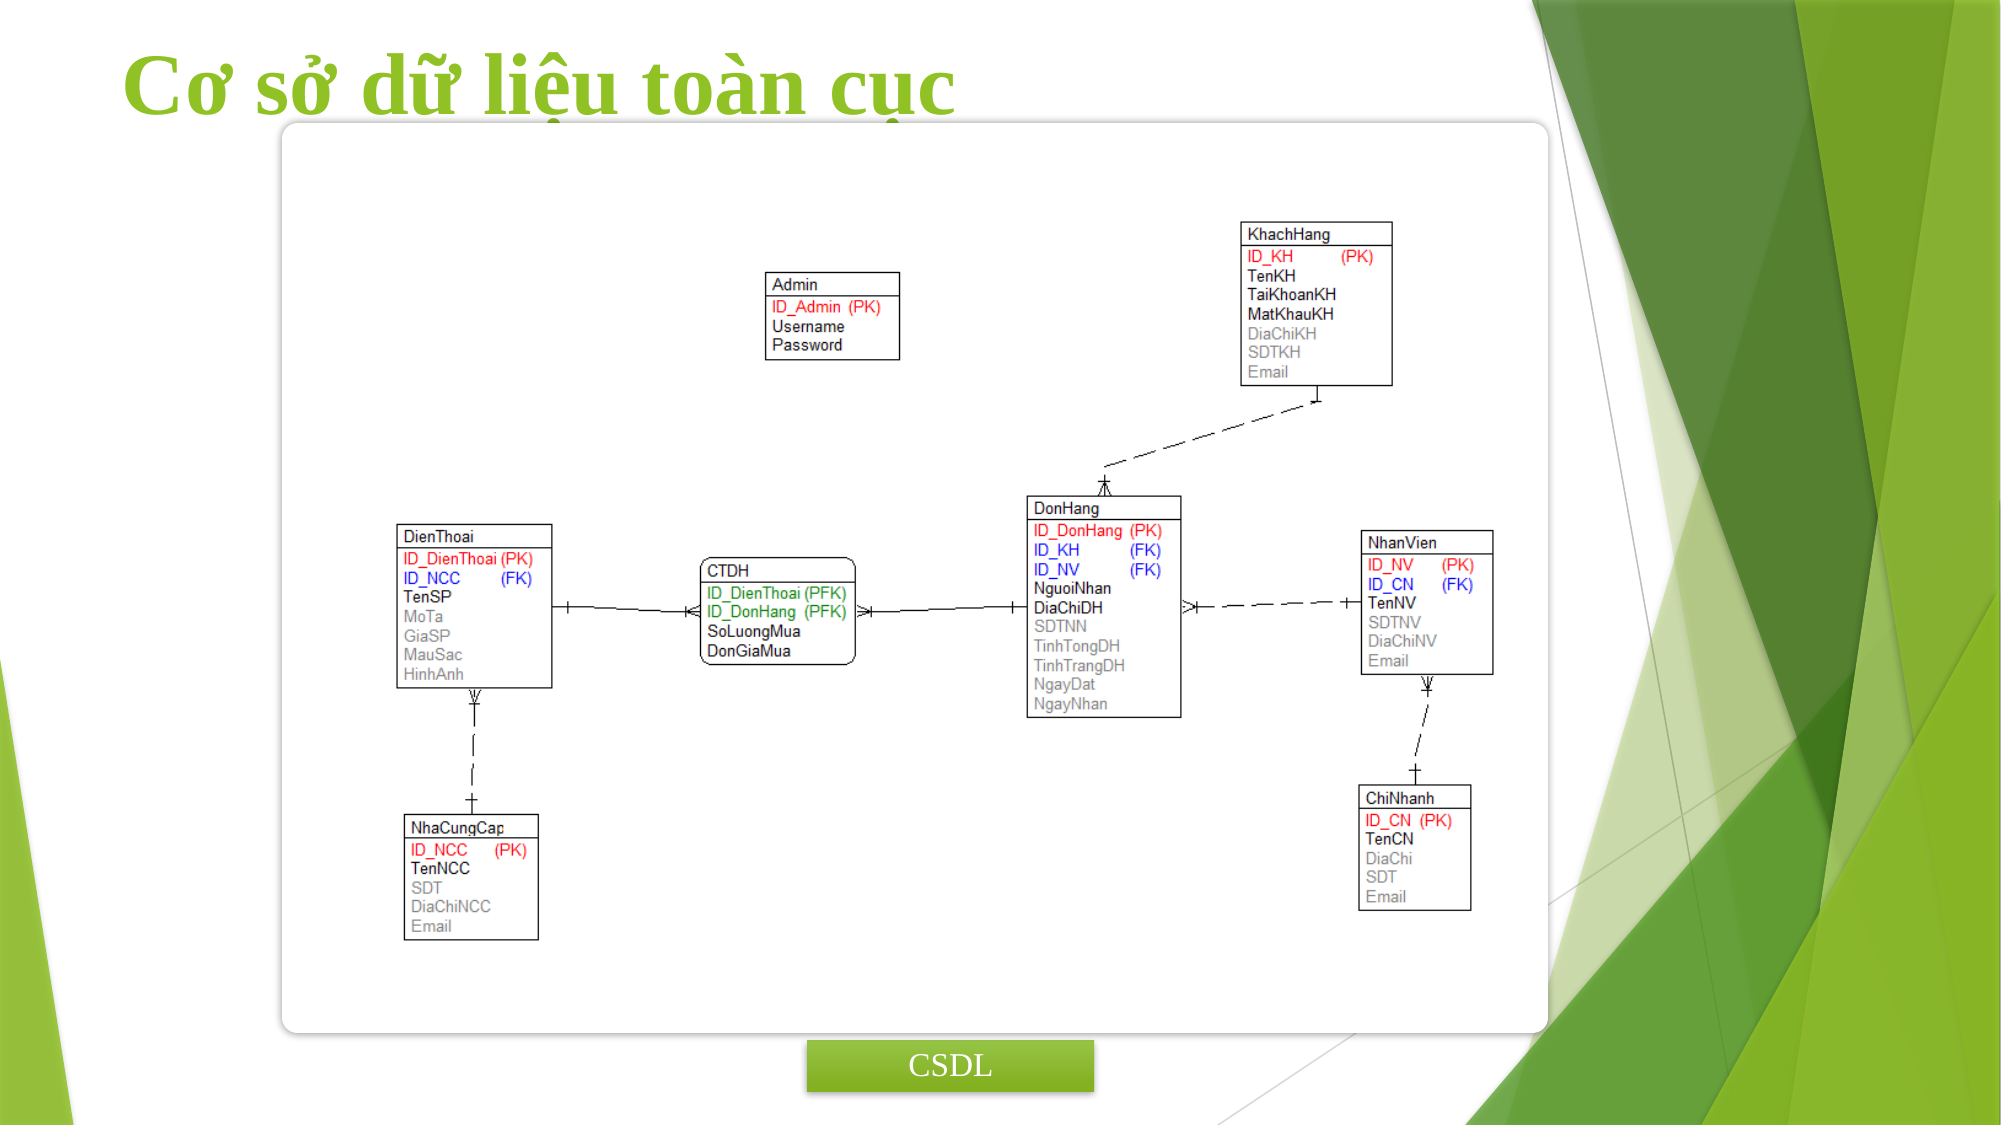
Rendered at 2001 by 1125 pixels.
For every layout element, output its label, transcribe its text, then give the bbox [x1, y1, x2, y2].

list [312, 153, 1518, 1003]
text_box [806, 1040, 1095, 1092]
title Cơ sở dữ liệu toàn cục [106, 18, 1517, 236]
